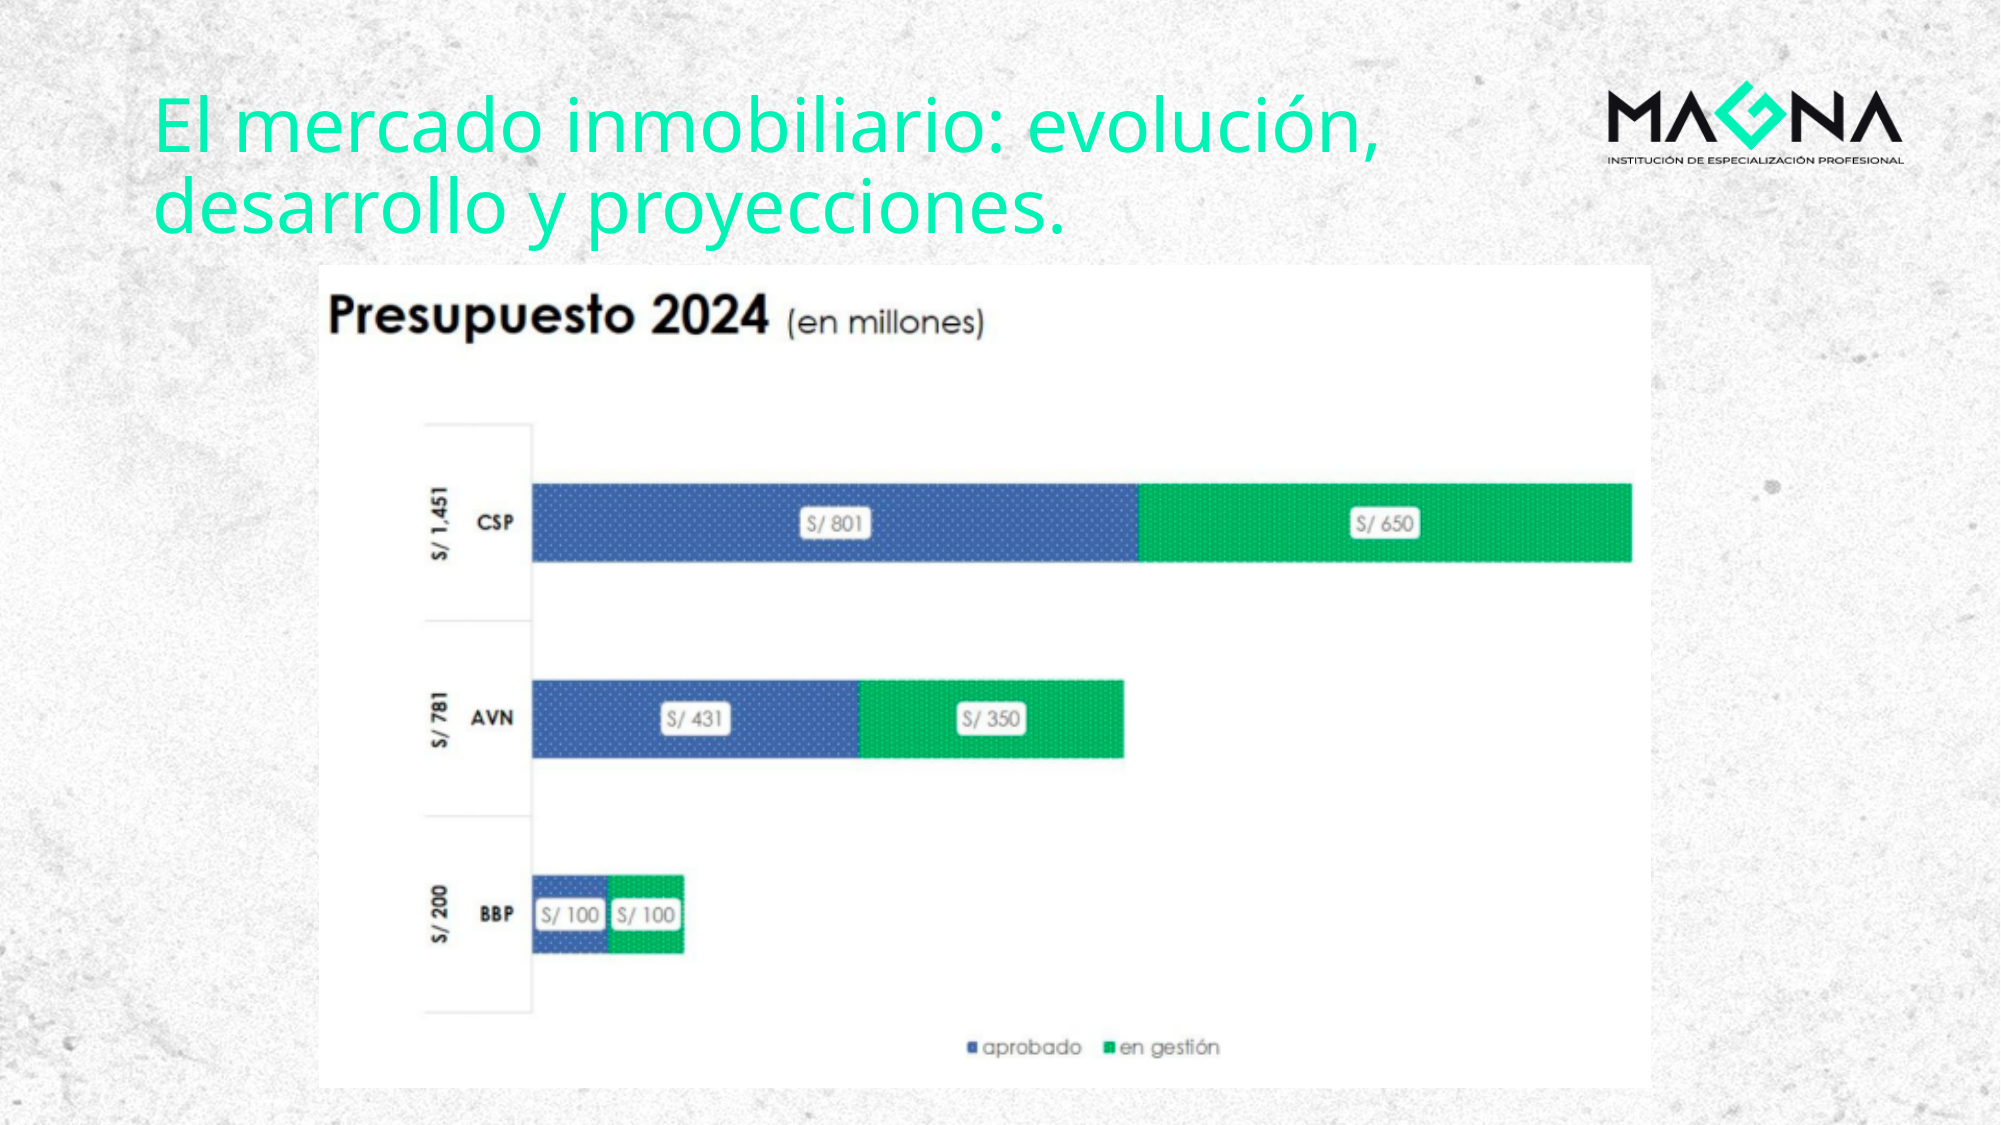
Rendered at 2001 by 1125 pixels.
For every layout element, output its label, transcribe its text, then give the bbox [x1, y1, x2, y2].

title El mercado inmobiliario: evolución, desarrollo y proyecciones. [137, 59, 1581, 278]
picture [0, 0, 2001, 1125]
